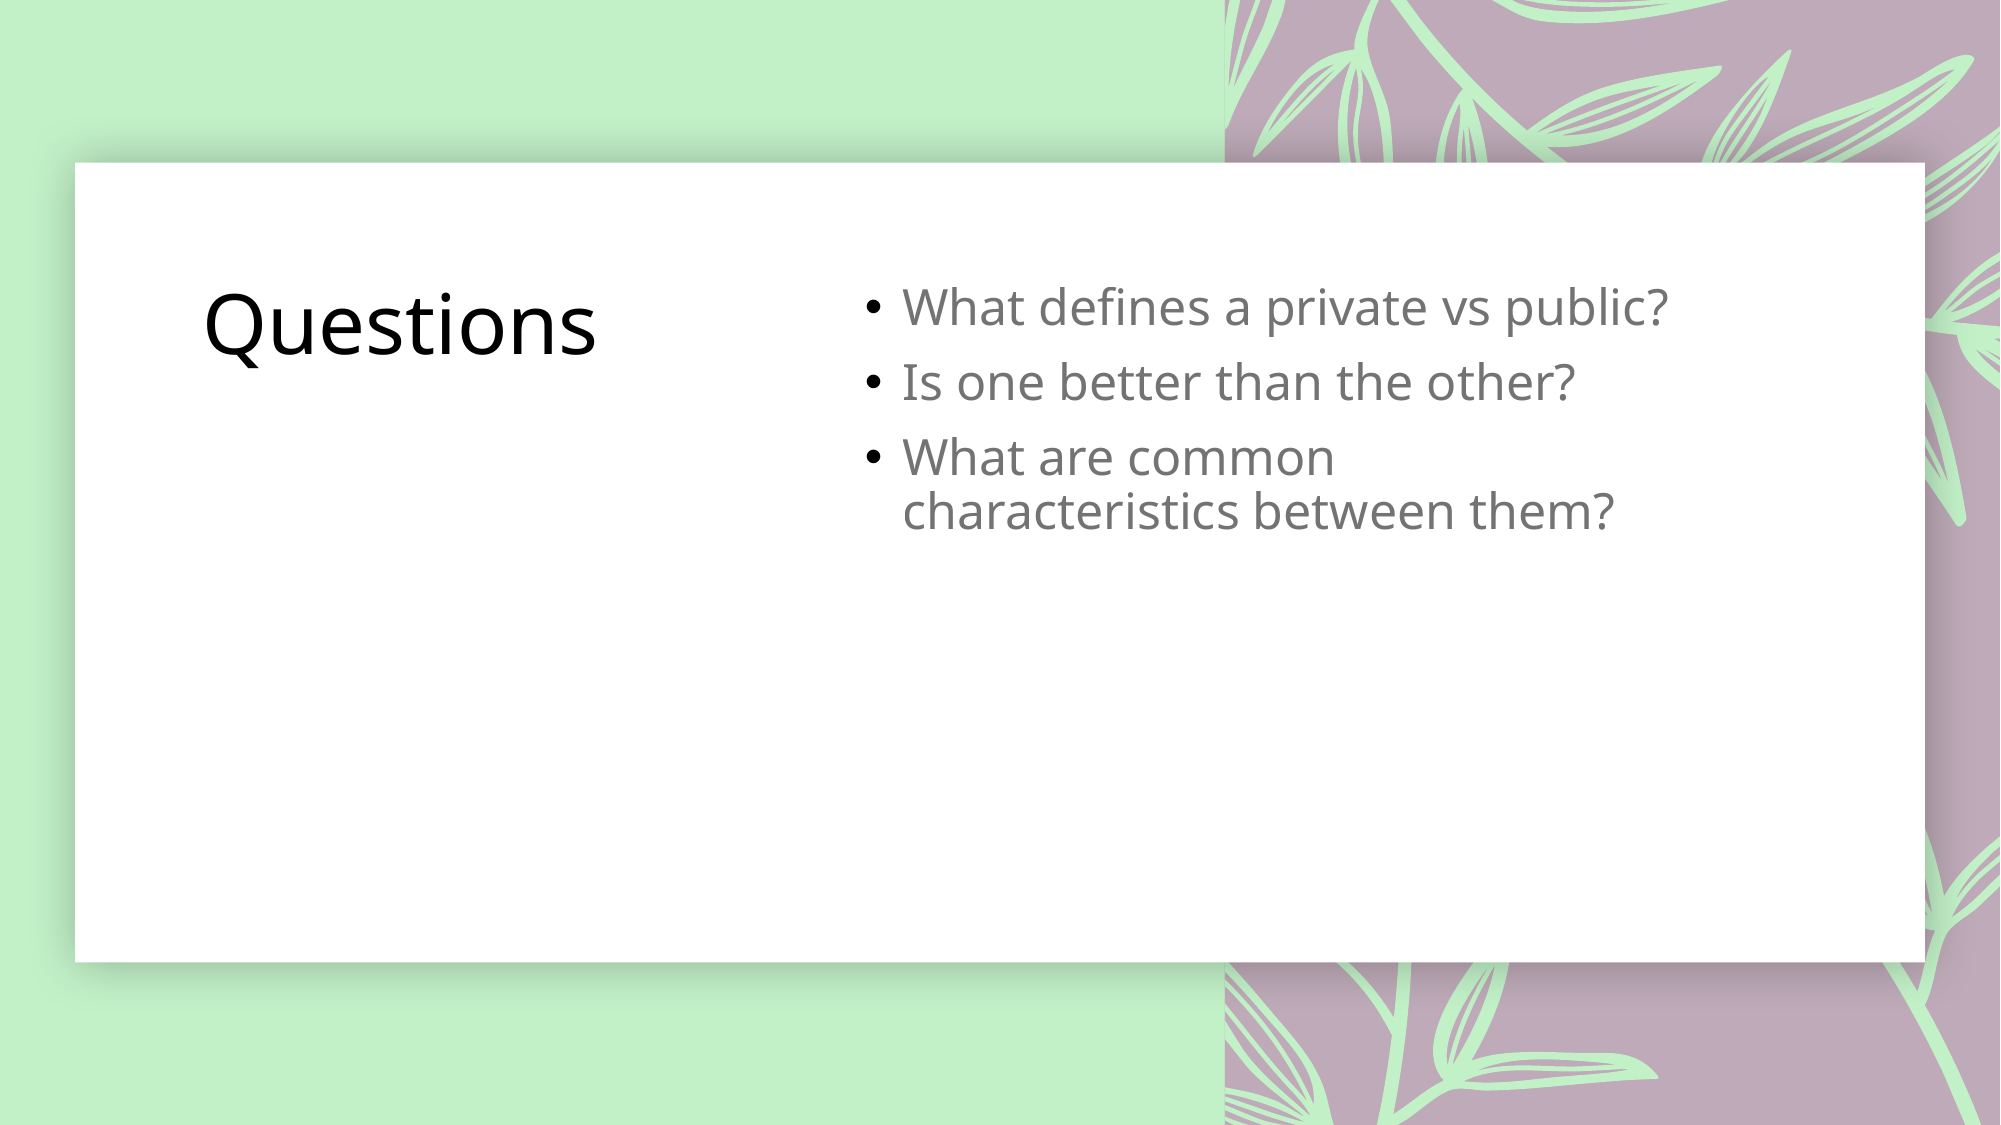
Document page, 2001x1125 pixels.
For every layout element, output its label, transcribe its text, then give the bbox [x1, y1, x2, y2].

text_box [73, 161, 1224, 964]
title Questions [187, 275, 849, 850]
text_box [0, 0, 1224, 1125]
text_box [1224, 0, 2000, 1125]
list What defines a private vs public? Is one better than the other? What are common characteristics between them? [849, 275, 1224, 850]
